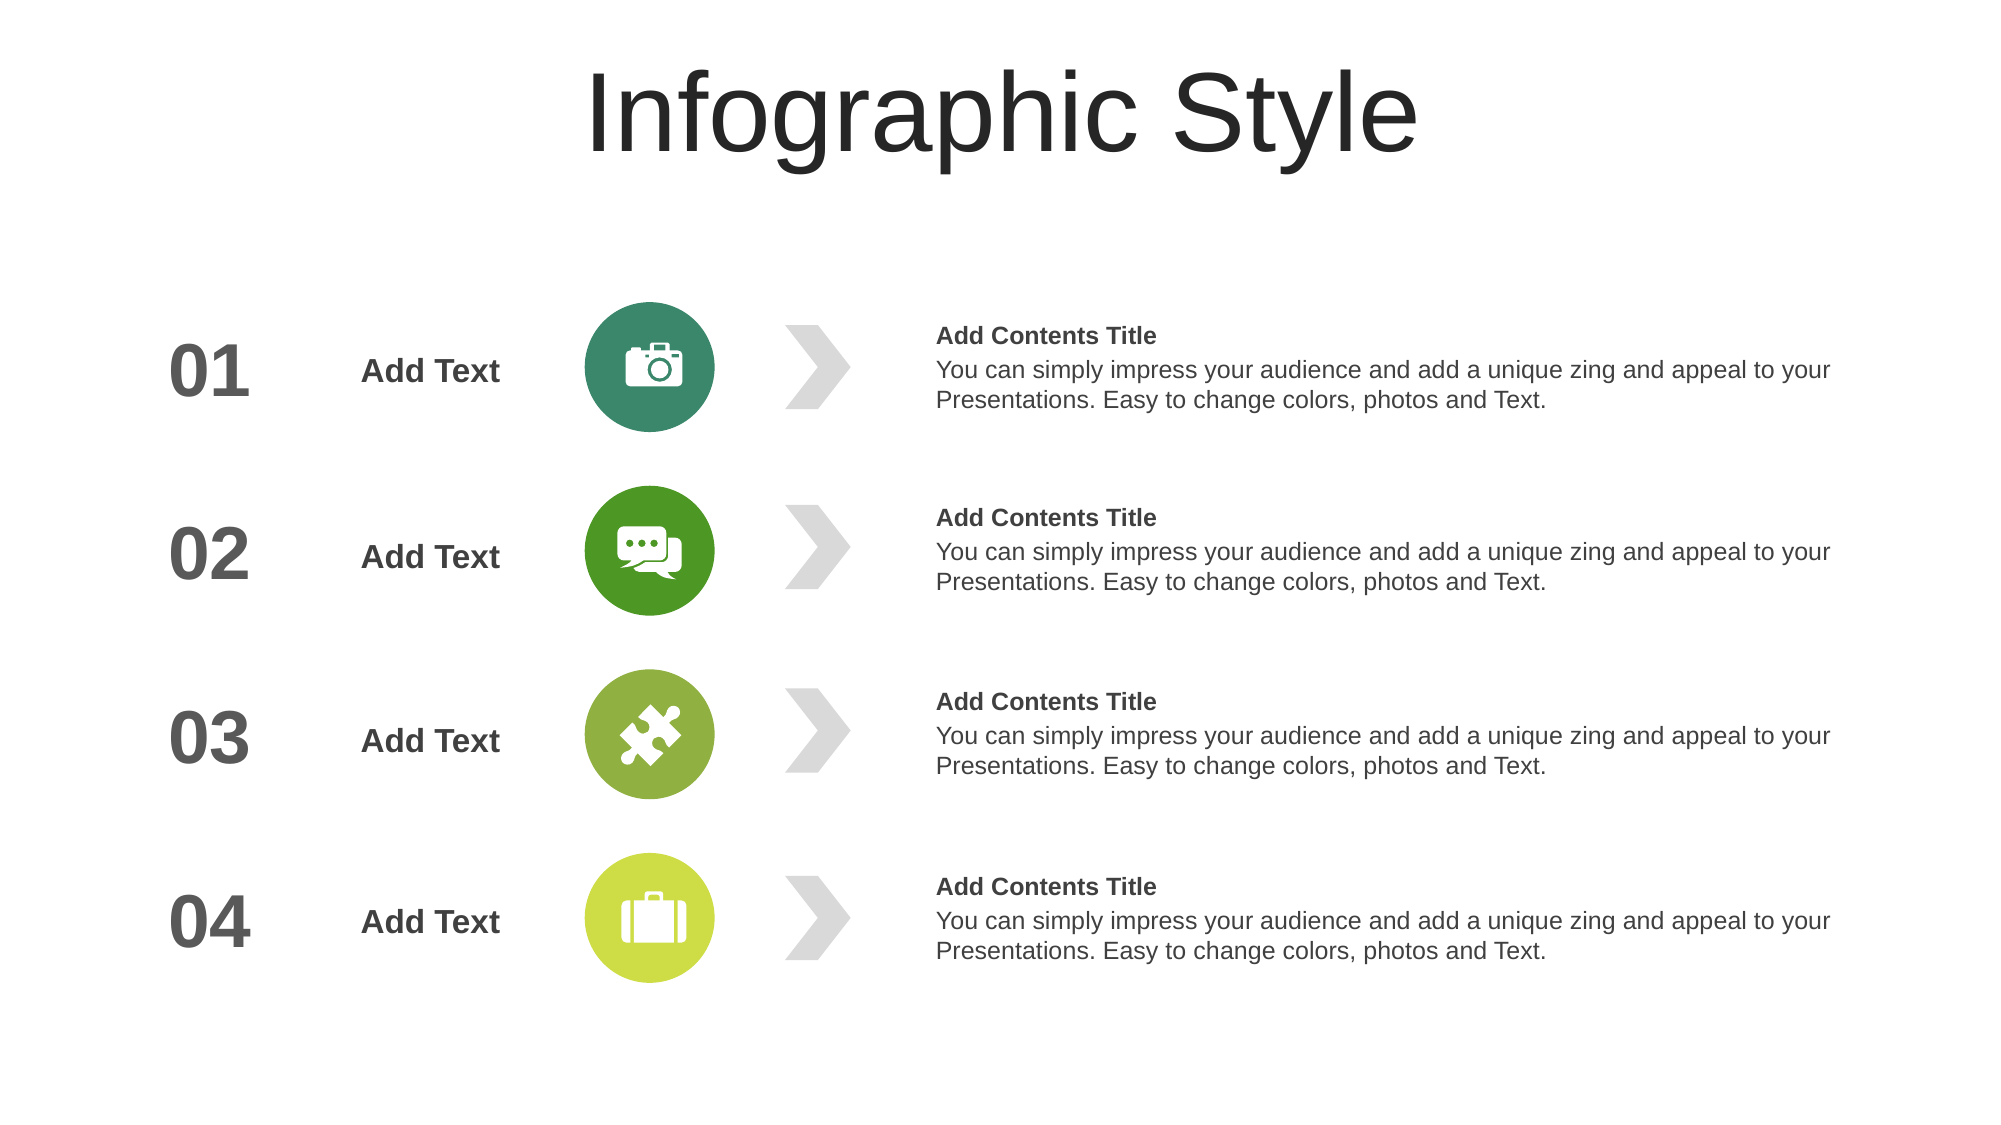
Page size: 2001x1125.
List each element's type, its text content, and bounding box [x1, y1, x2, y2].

text_box [624, 341, 684, 388]
text_box Add Text [313, 892, 548, 948]
text_box Add Text [313, 341, 548, 397]
text_box 01 [143, 314, 277, 419]
text_box [782, 687, 853, 774]
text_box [921, 312, 1859, 422]
text_box [616, 525, 683, 581]
text_box [618, 702, 683, 768]
text_box Add Text [313, 527, 548, 583]
text_box 02 [143, 497, 277, 603]
text_box Add Text [313, 711, 548, 767]
text_box [620, 890, 675, 944]
text_box [583, 668, 716, 801]
text_box [583, 484, 716, 617]
text_box [782, 874, 853, 962]
text_box 04 [143, 864, 277, 970]
text_box 03 [143, 681, 277, 786]
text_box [921, 677, 1859, 788]
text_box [921, 494, 1859, 605]
text_box [782, 324, 853, 411]
text_box [676, 899, 688, 944]
text_box [782, 503, 853, 591]
list Infographic Style [53, 55, 1952, 175]
text_box [583, 851, 716, 984]
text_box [921, 863, 1859, 973]
text_box [583, 301, 716, 434]
